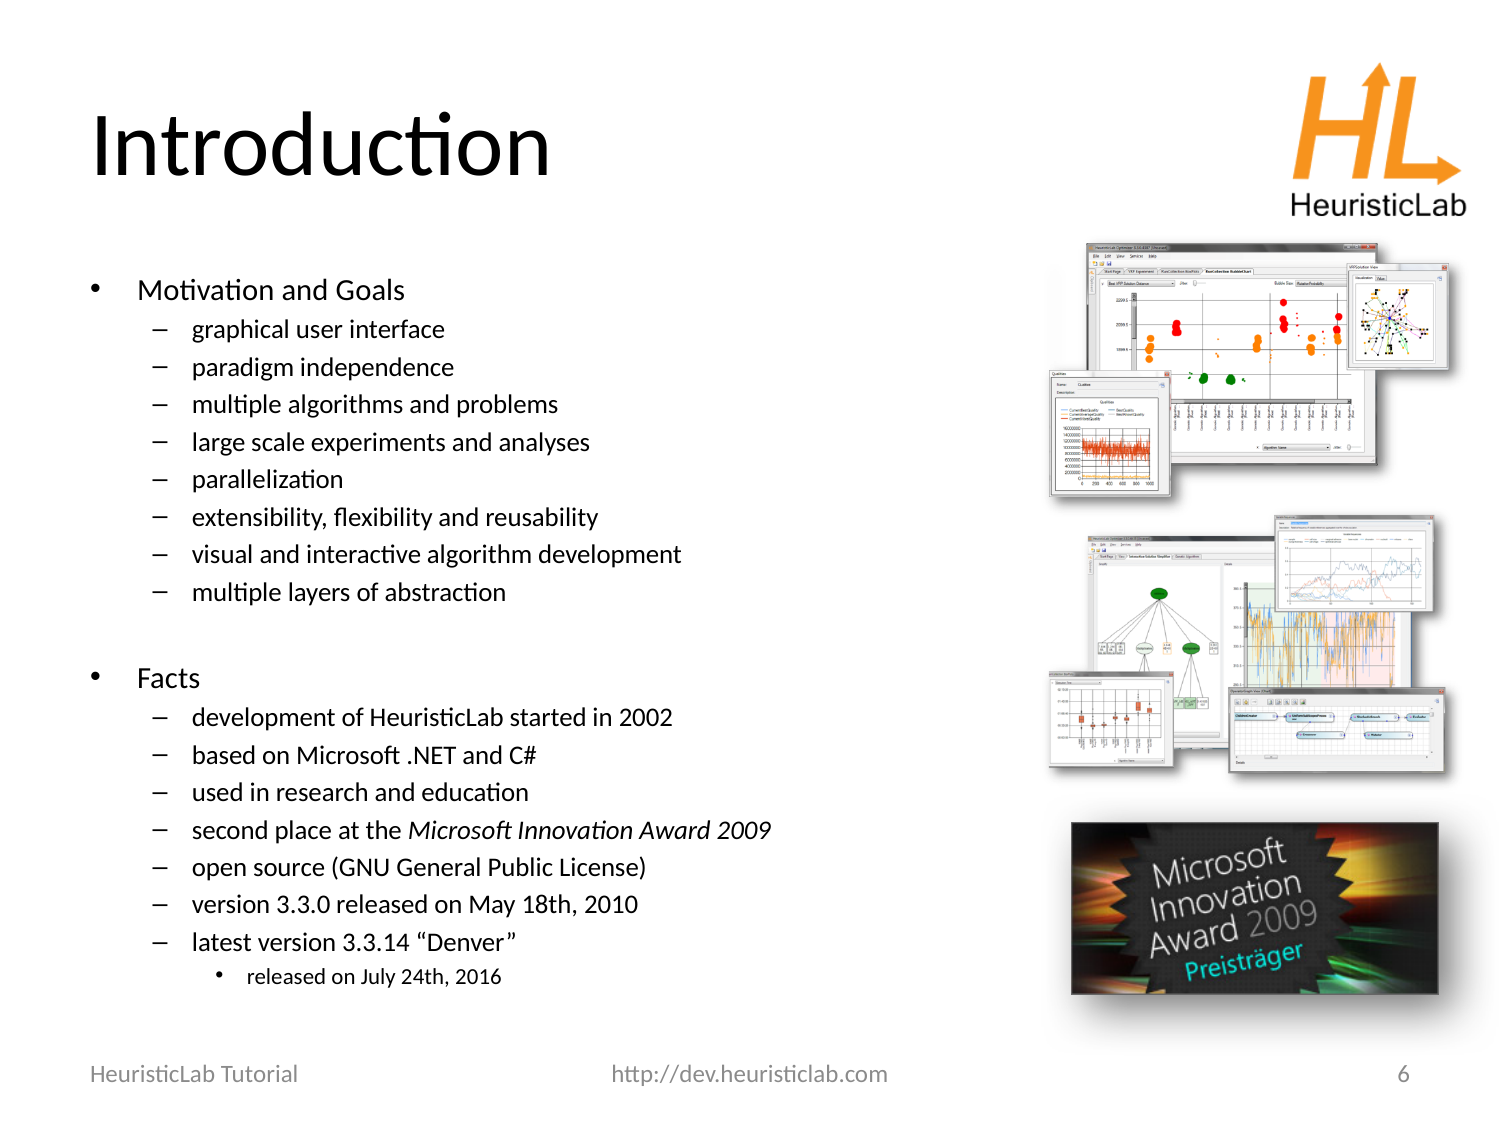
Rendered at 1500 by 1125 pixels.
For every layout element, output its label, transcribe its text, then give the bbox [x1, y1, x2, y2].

picture [1070, 822, 1439, 995]
title Introduction [75, 45, 1282, 233]
footer http://dev.heuristiclab.com [512, 1042, 988, 1103]
slide_number 6 [1074, 1042, 1425, 1103]
list Motivation and Goals graphical user interface paradigm independence multiple algorithms and problems large scale experiments and analyses parallelization extensibility, flexibility and reusability visual and interactive algorithm development multiple layers of abstraction Facts development of HeuristicLab started in 2002 based on Microsoft .NET and C# used in research and education second place at the Microsoft Innovation Award 2009 open source (GNU General Public License) version 3.3.0 released on May 18th, 2010 latest version 3.3.14 “Denver” released on July 24th, 2016 [75, 262, 1099, 1005]
picture [1037, 27, 1474, 795]
slide_number HeuristicLab Tutorial [75, 1042, 425, 1103]
